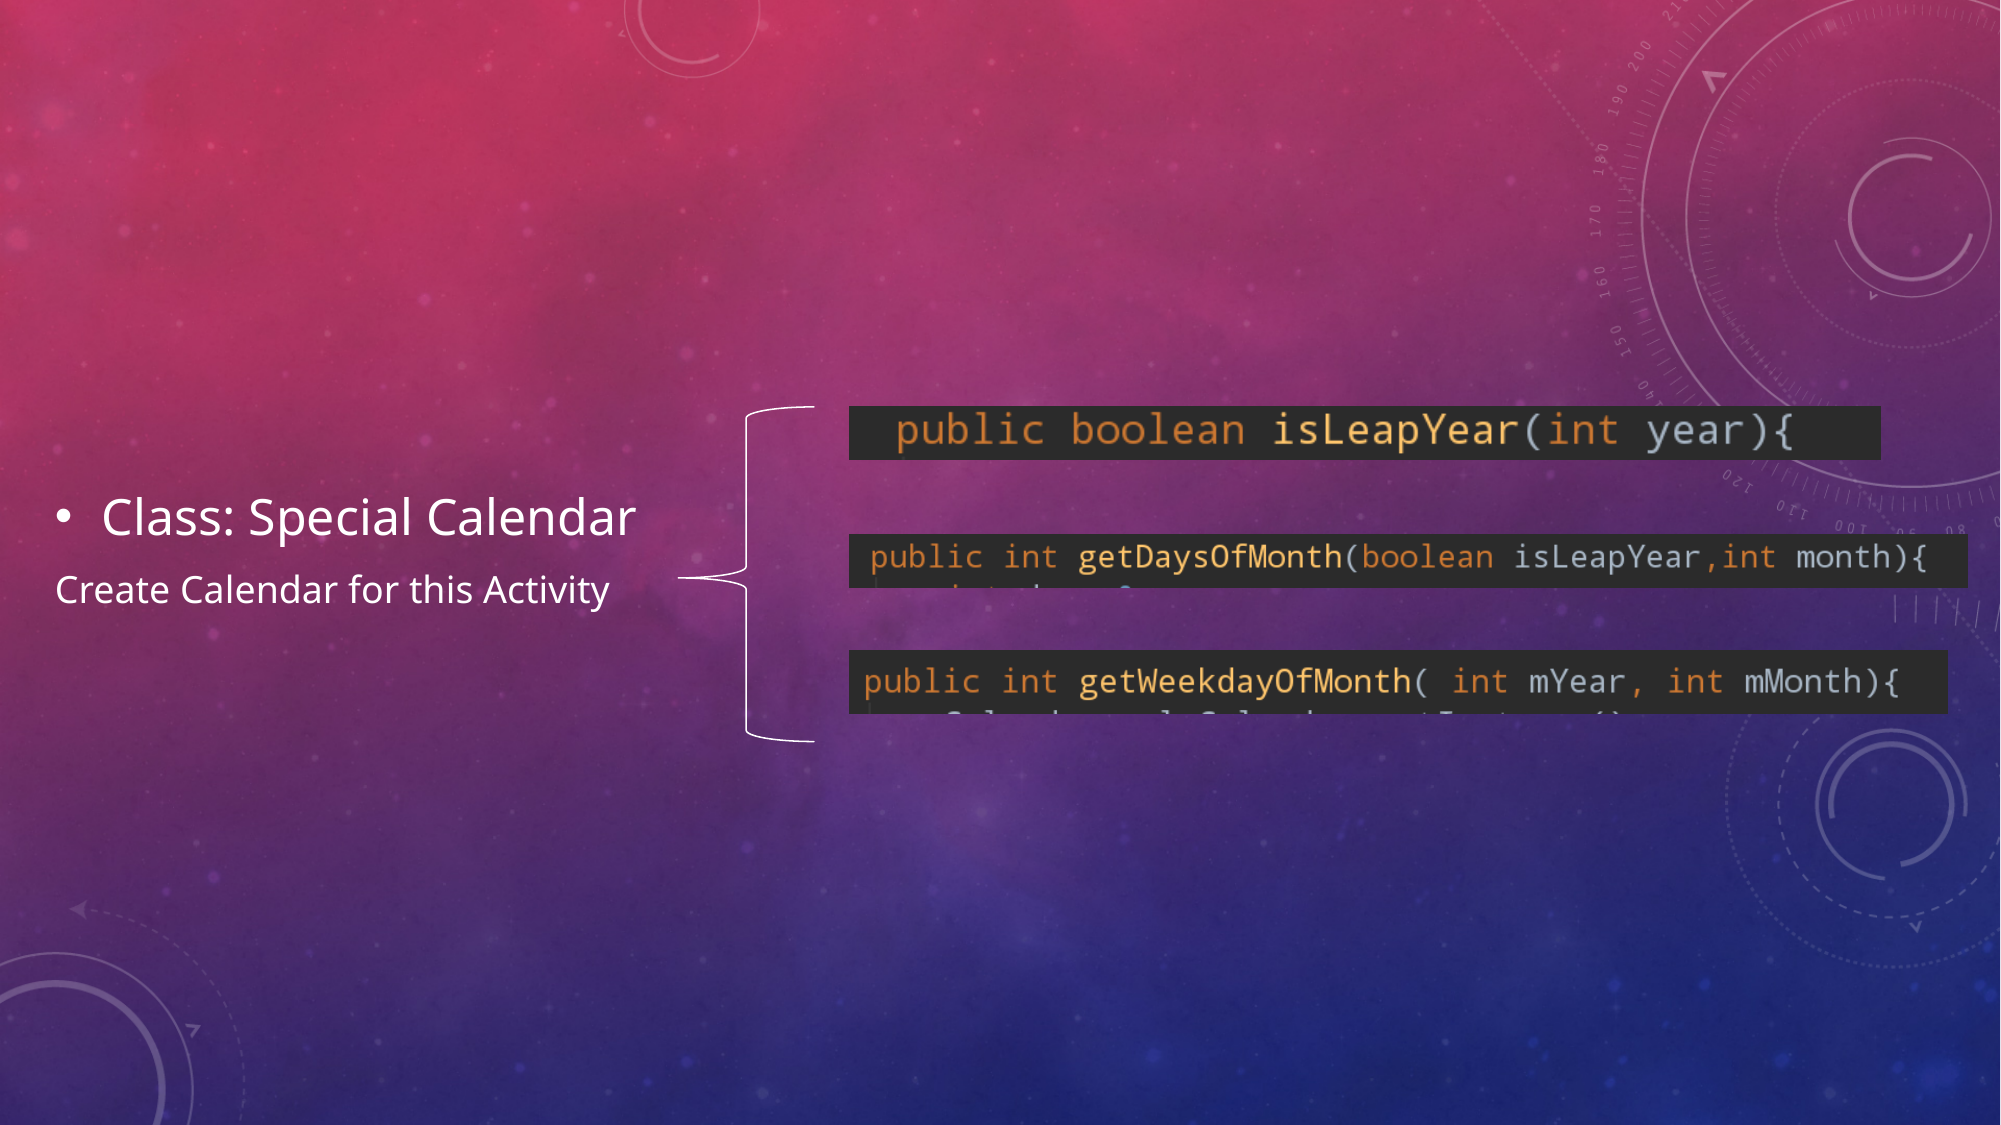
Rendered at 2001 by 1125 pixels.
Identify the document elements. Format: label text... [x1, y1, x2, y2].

picture [0, 0, 2001, 1125]
text_box [677, 406, 815, 743]
list Class: Special Calendar Create Calendar for this Activity [39, 380, 850, 716]
